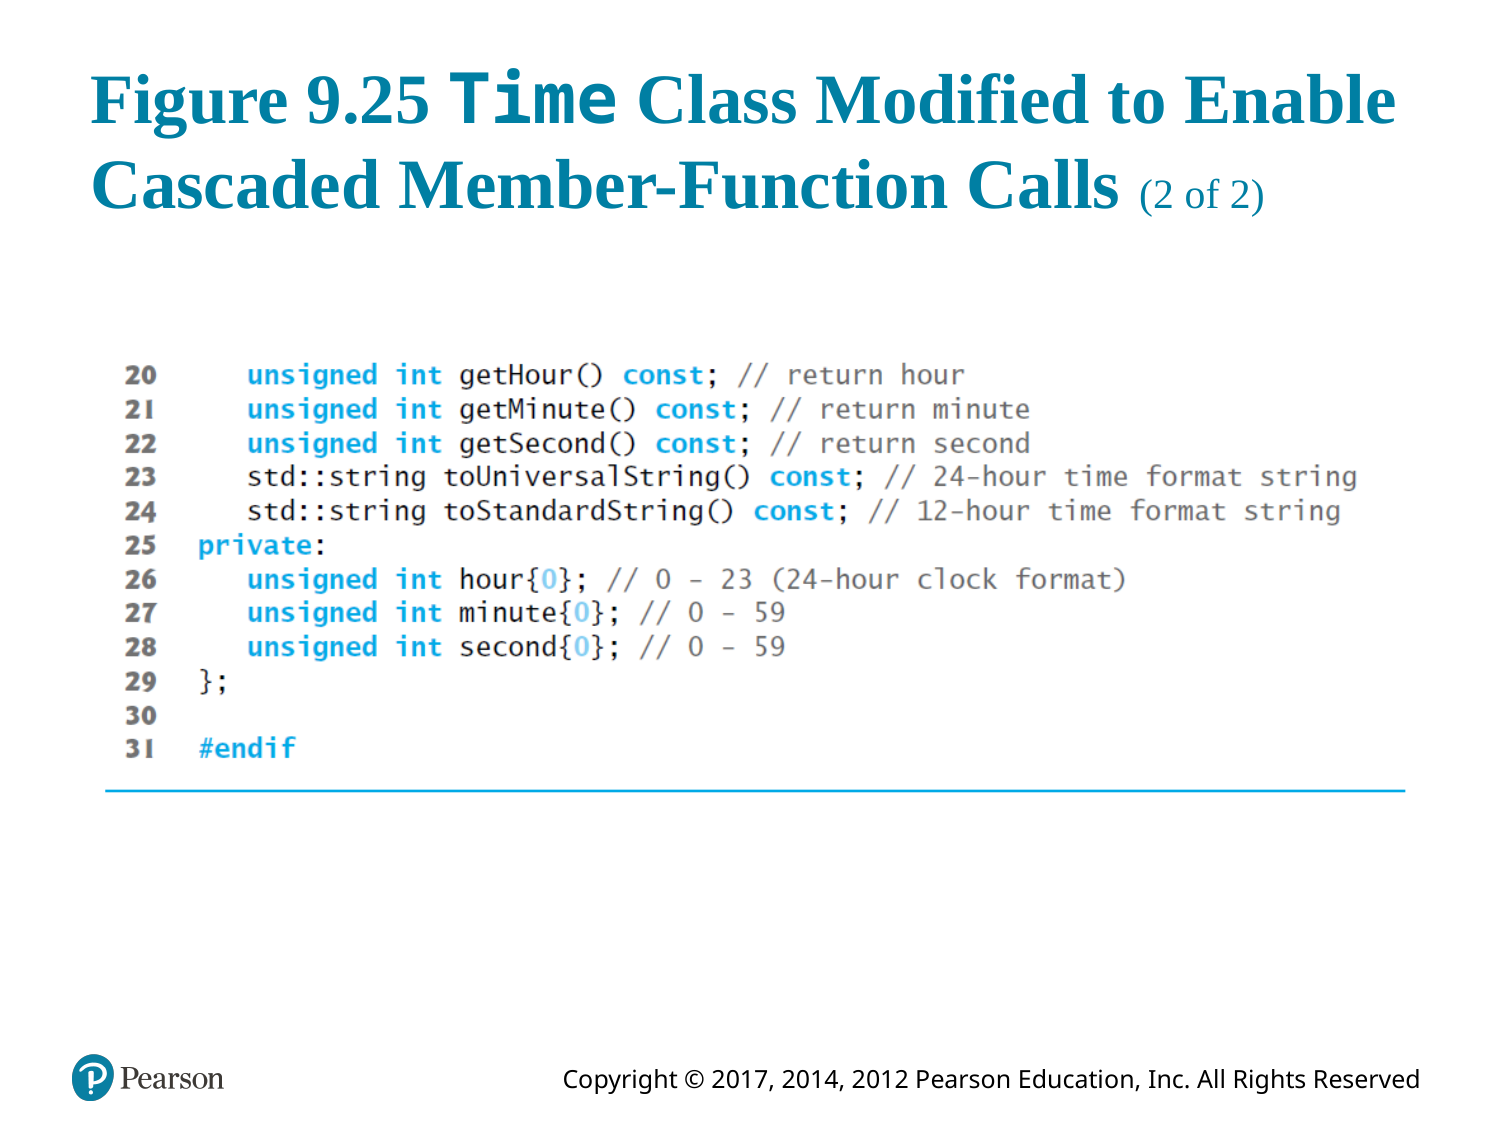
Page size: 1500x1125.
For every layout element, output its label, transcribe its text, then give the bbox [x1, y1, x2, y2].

picture [72, 1087, 83, 1101]
picture [72, 1054, 88, 1070]
title Figure 9.25 Time Class Modified to Enable Cascaded Member-Function Calls (2 of 2) [75, 37, 1425, 256]
picture [80, 1063, 106, 1088]
picture [98, 356, 1406, 800]
picture [98, 1054, 224, 1101]
